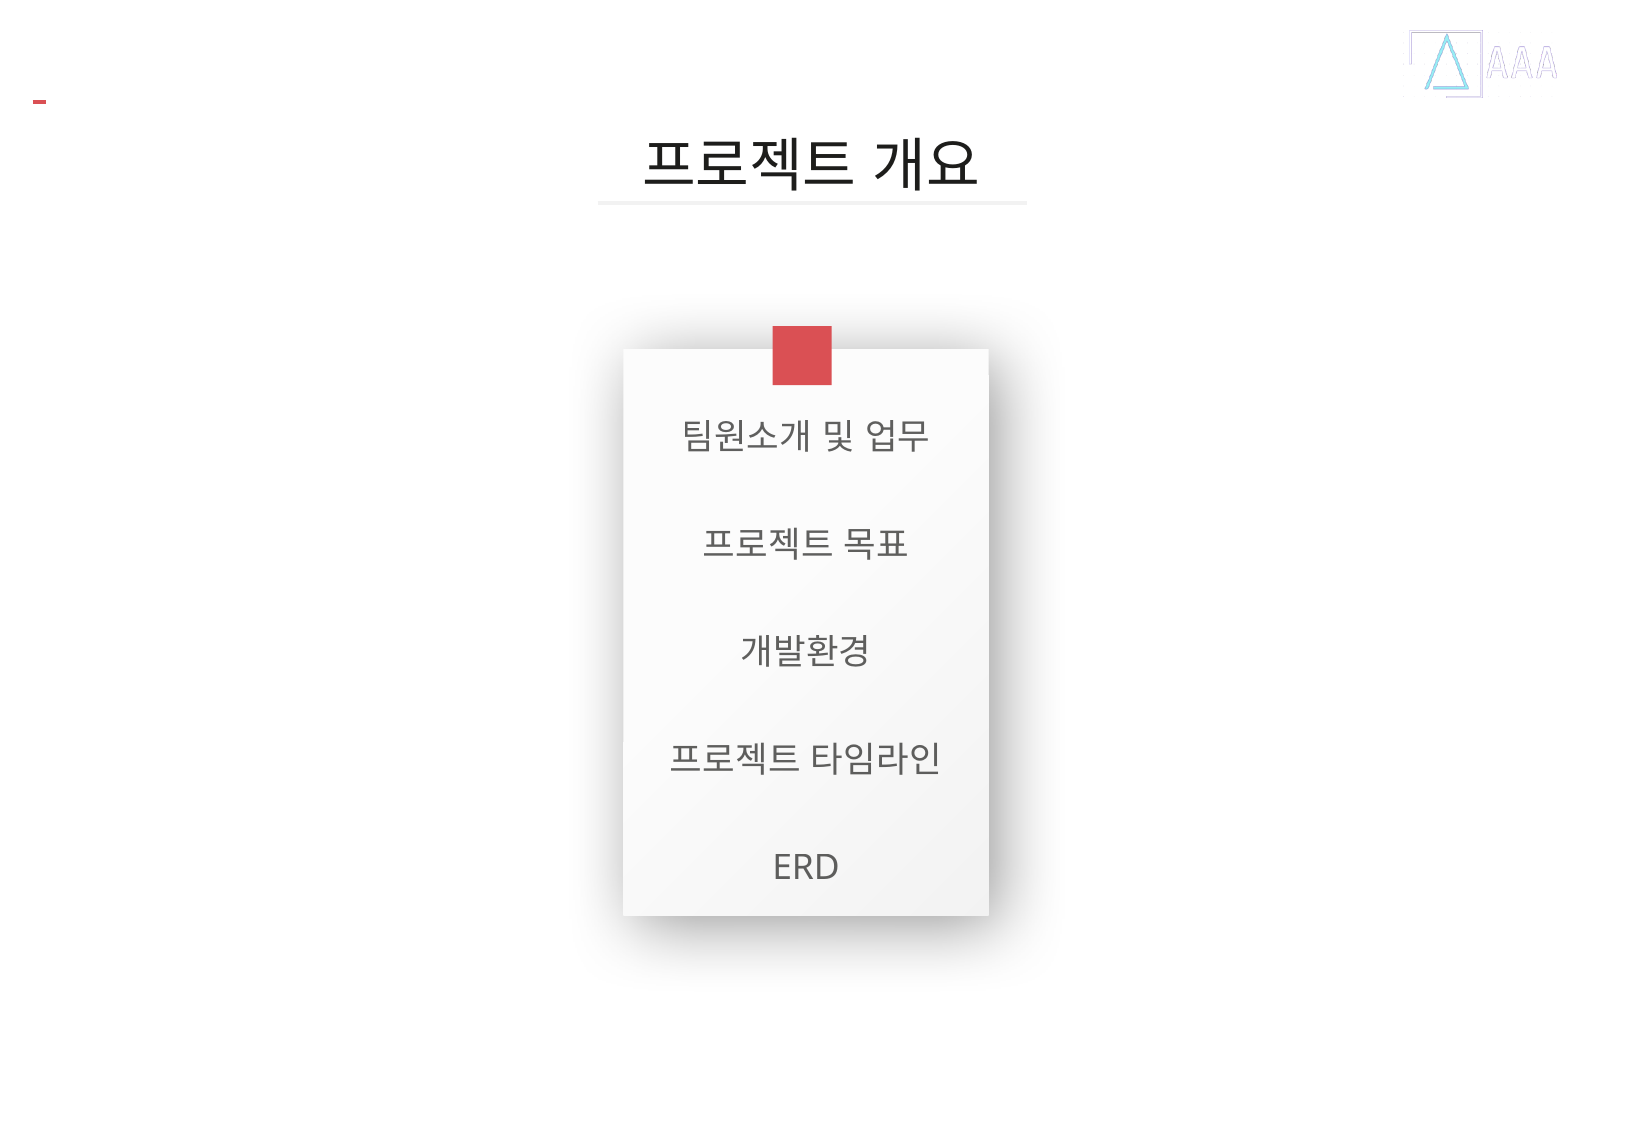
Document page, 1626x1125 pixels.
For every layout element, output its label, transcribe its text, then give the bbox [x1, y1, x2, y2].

picture [1402, 30, 1557, 98]
text_box 프로젝트 개요 [215, 134, 1408, 192]
text_box 팀원소개 및 업무 프로젝트 목표 개발환경 프로젝트 타임라인 ERD [621, 347, 991, 918]
text_box 01 [772, 326, 832, 386]
